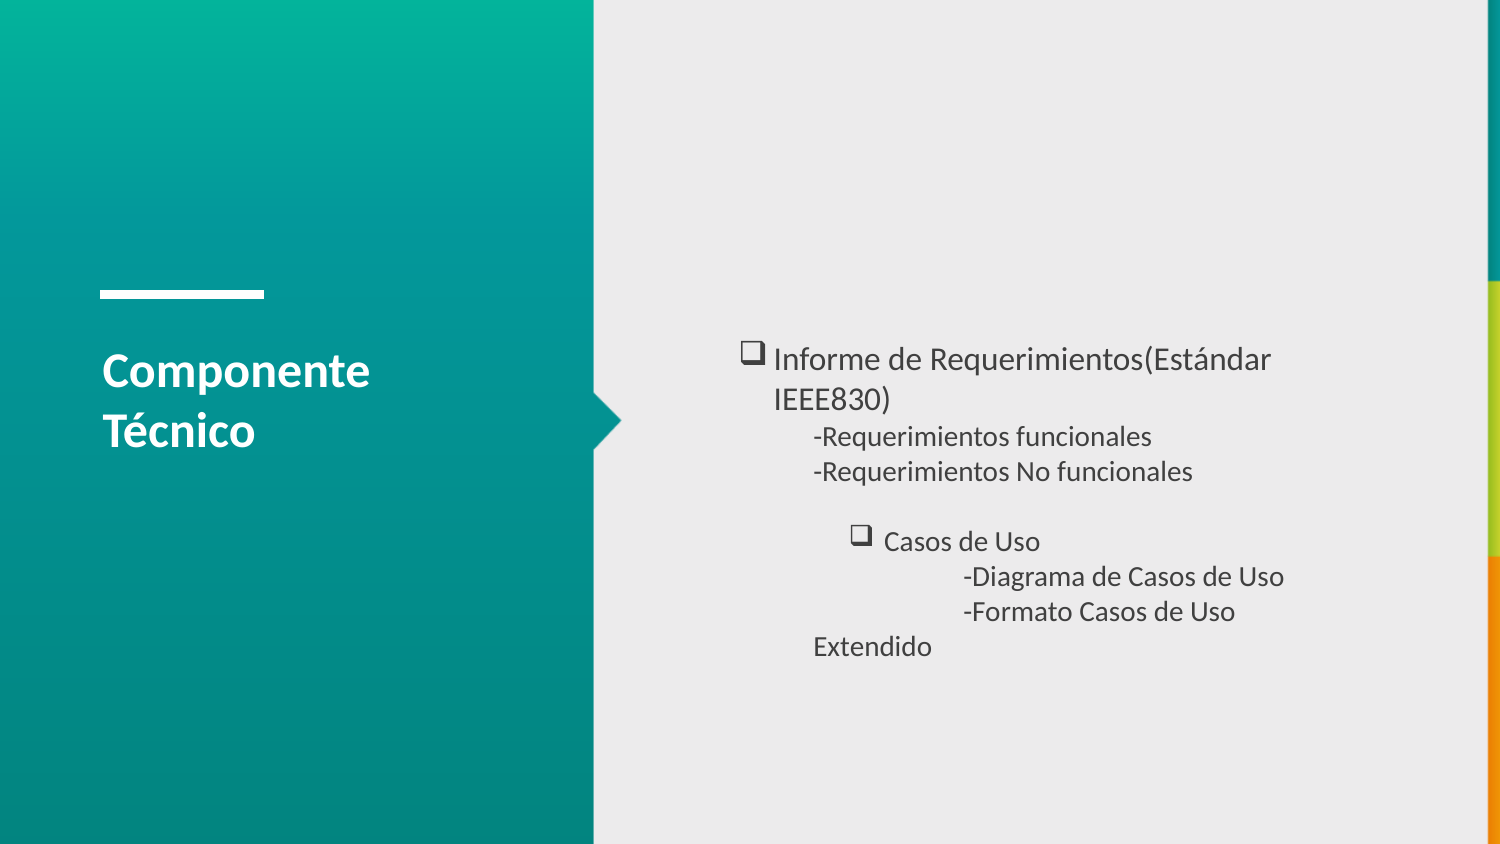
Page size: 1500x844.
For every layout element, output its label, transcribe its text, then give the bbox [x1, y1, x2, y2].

text_box Informe de Requerimientos(Estándar IEEE830) -Requerimientos funcionales -Requerimientos No funcionales Casos de Uso -Diagrama de Casos de Uso -Formato Casos de Uso Extendido [723, 330, 1361, 628]
picture [0, 0, 1500, 844]
text_box Componente Técnico [87, 330, 545, 527]
